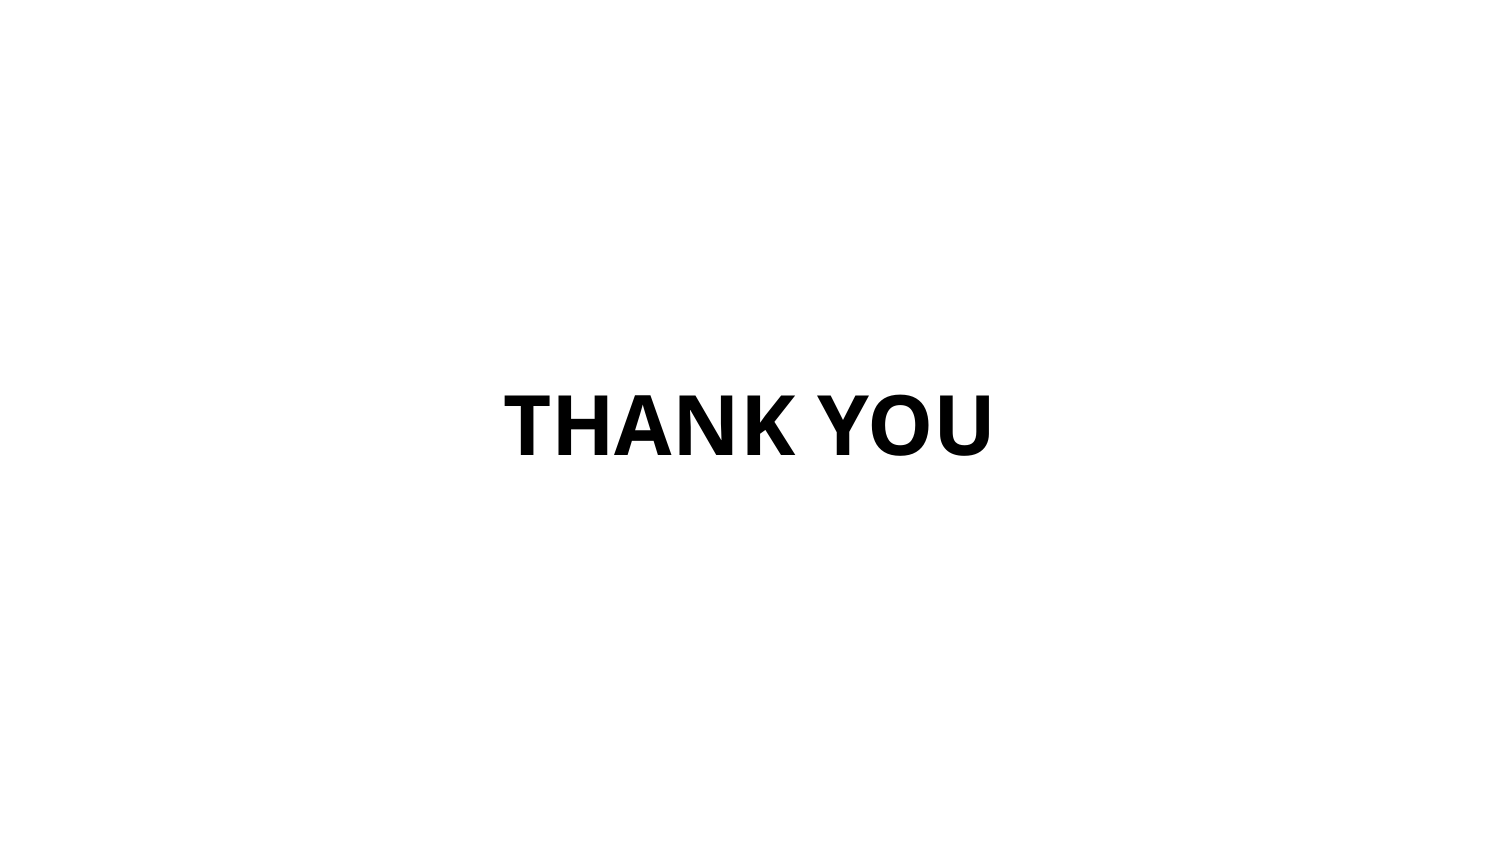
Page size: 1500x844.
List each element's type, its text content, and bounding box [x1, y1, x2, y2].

title THANK YOU [51, 352, 1449, 491]
